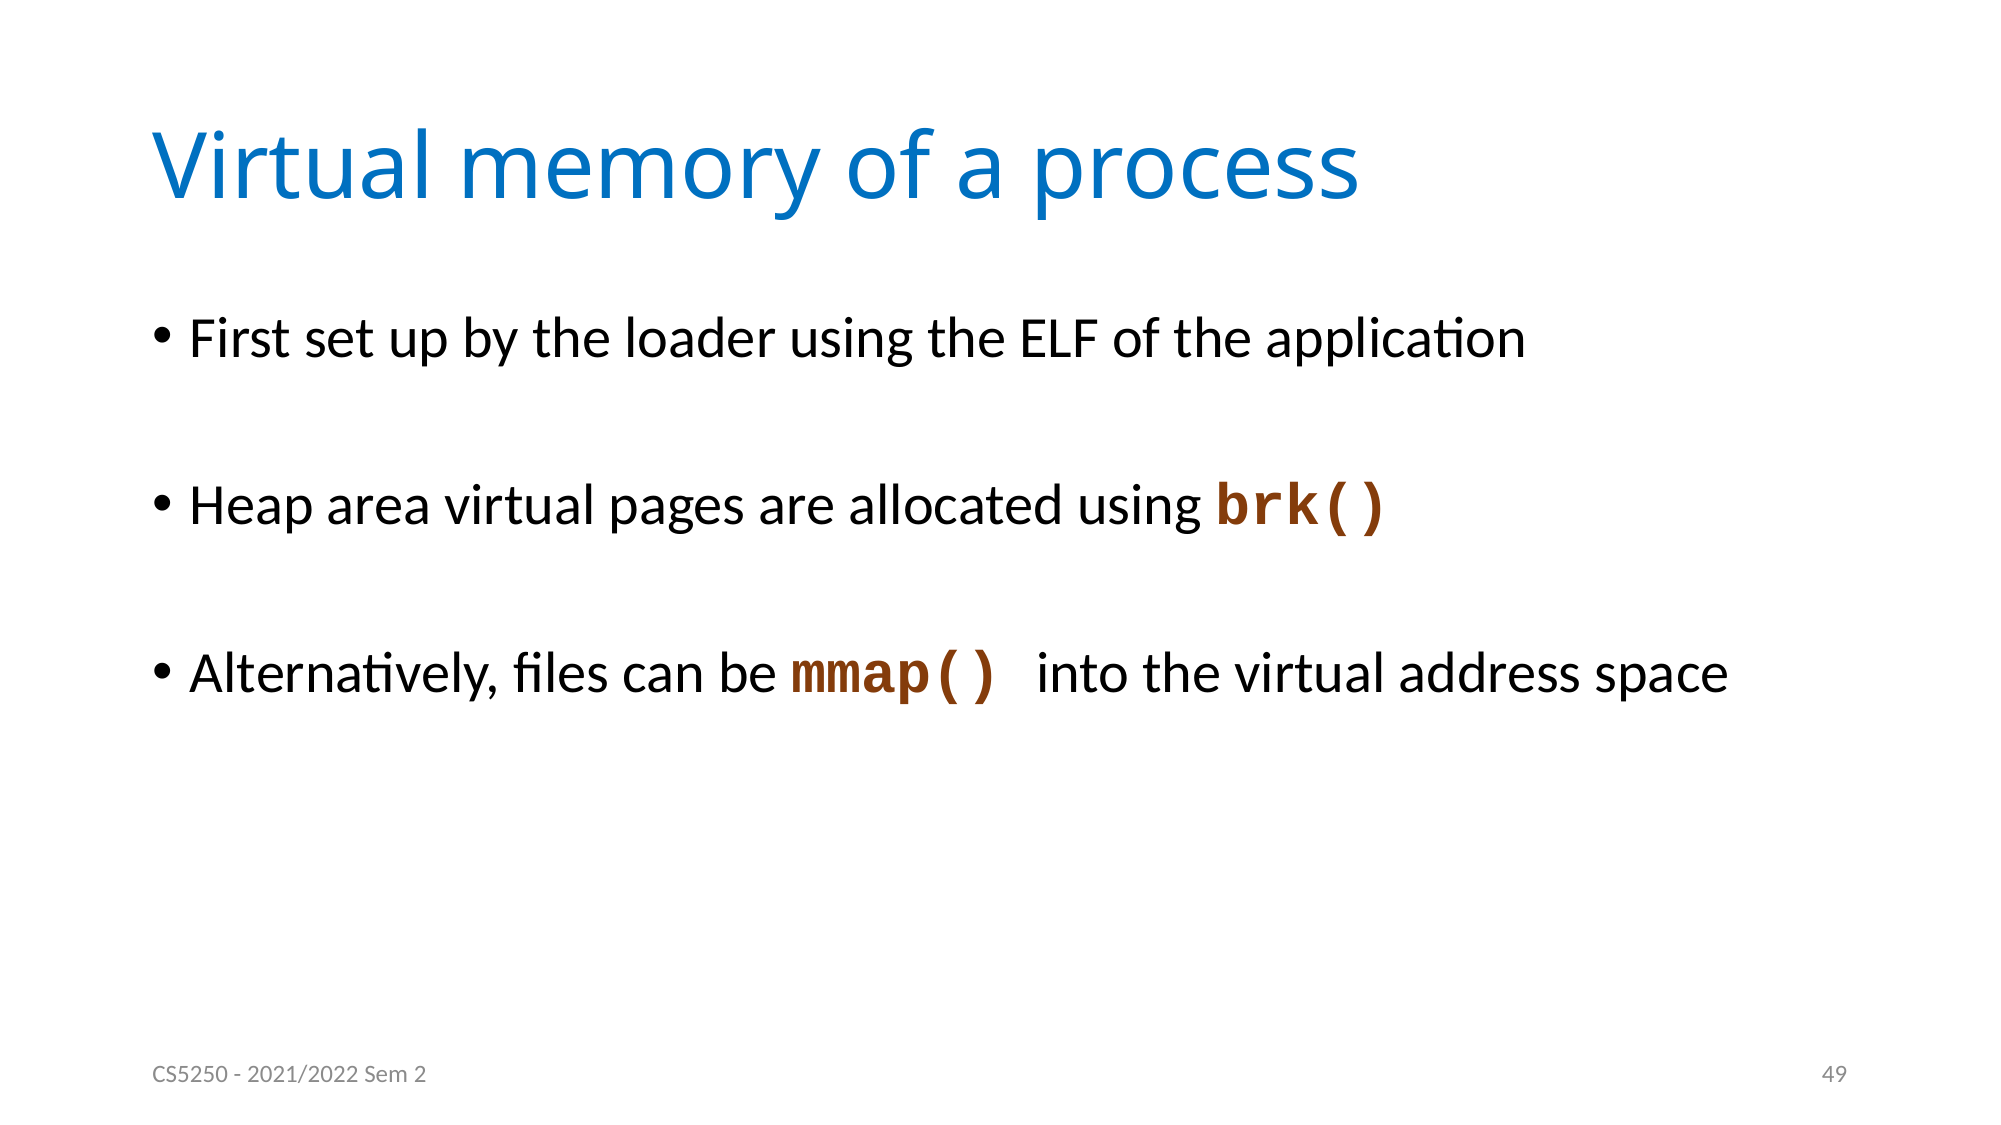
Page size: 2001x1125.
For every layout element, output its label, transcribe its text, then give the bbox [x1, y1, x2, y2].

title Virtual memory of a process [137, 59, 1863, 278]
list First set up by the loader using the ELF of the application Heap area virtual pages are allocated using brk() Alternatively, files can be mmap() into the virtual address space [137, 299, 1863, 1014]
slide_number CS5250 - 2021/2022 Sem 2 [137, 1042, 588, 1103]
slide_number 49 [1412, 1042, 1863, 1103]
